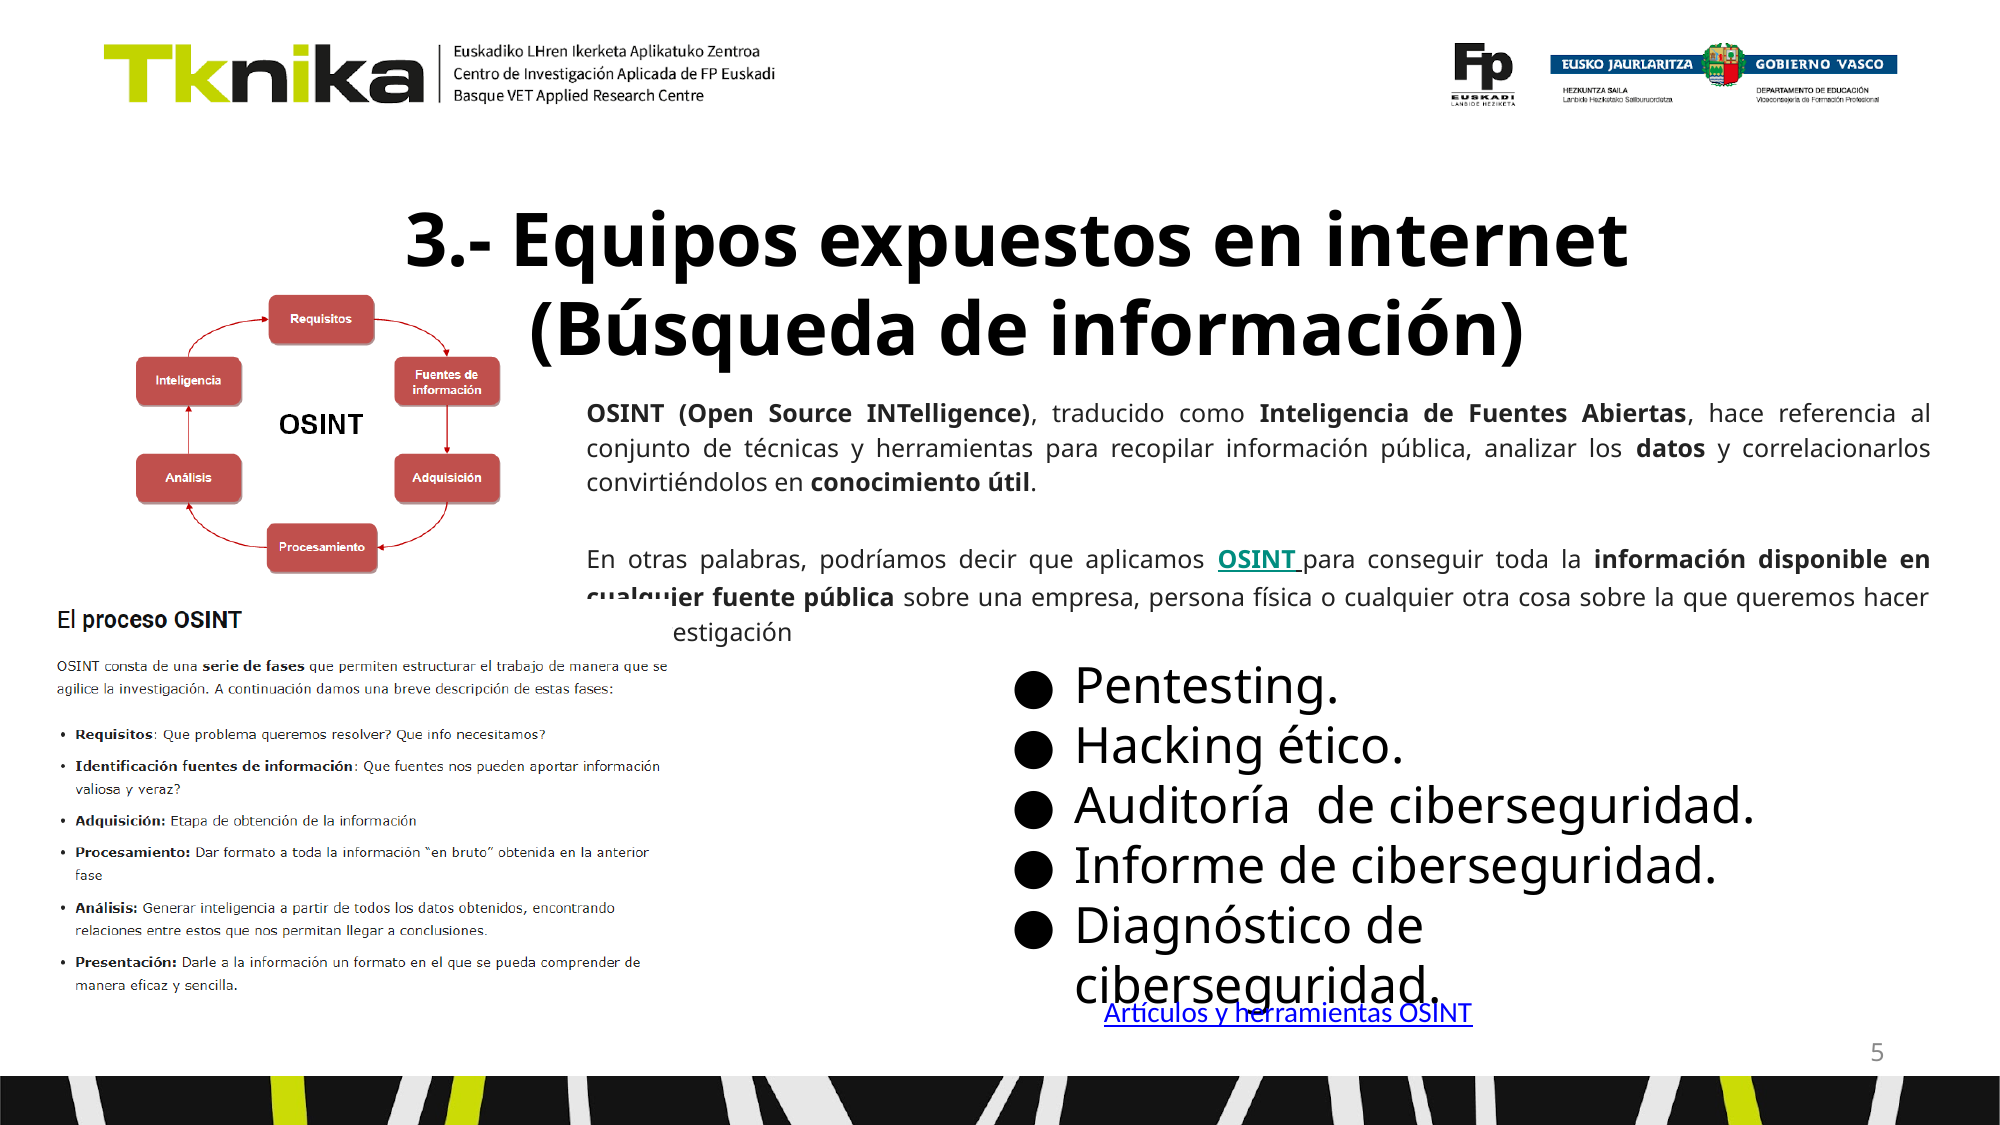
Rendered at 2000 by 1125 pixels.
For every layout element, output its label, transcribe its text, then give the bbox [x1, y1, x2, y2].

text_box OSINT (Open Source INTelligence), traducido como Inteligencia de Fuentes Abiertas, hace referencia al conjunto de técnicas y herramientas para recopilar información pública, analizar los datos y correlacionarlos convirtiéndolos en conocimiento útil. En otras palabras, podríamos decir que aplicamos OSINT para conseguir toda la información disponible en cualquier fuente pública sobre una empresa, persona física o cualquier otra cosa sobre la que queremos hacer una investigación [571, 378, 1947, 738]
picture [41, 599, 672, 1008]
slide_number ‹#› [1433, 1023, 1900, 1084]
picture [129, 284, 509, 587]
picture [0, 1076, 2000, 1125]
text_box Pentesting. Hacking ético. Auditoría de ciberseguridad. Informe de ciberseguridad. Diagnóstico de ciberseguridad. [984, 738, 1821, 1029]
text_box Artículos y herramientas OSINT [1089, 978, 1668, 1044]
title 3.- Equipos expuestos en internet (Búsqueda de información) [233, 184, 1821, 379]
picture [102, 42, 1898, 106]
